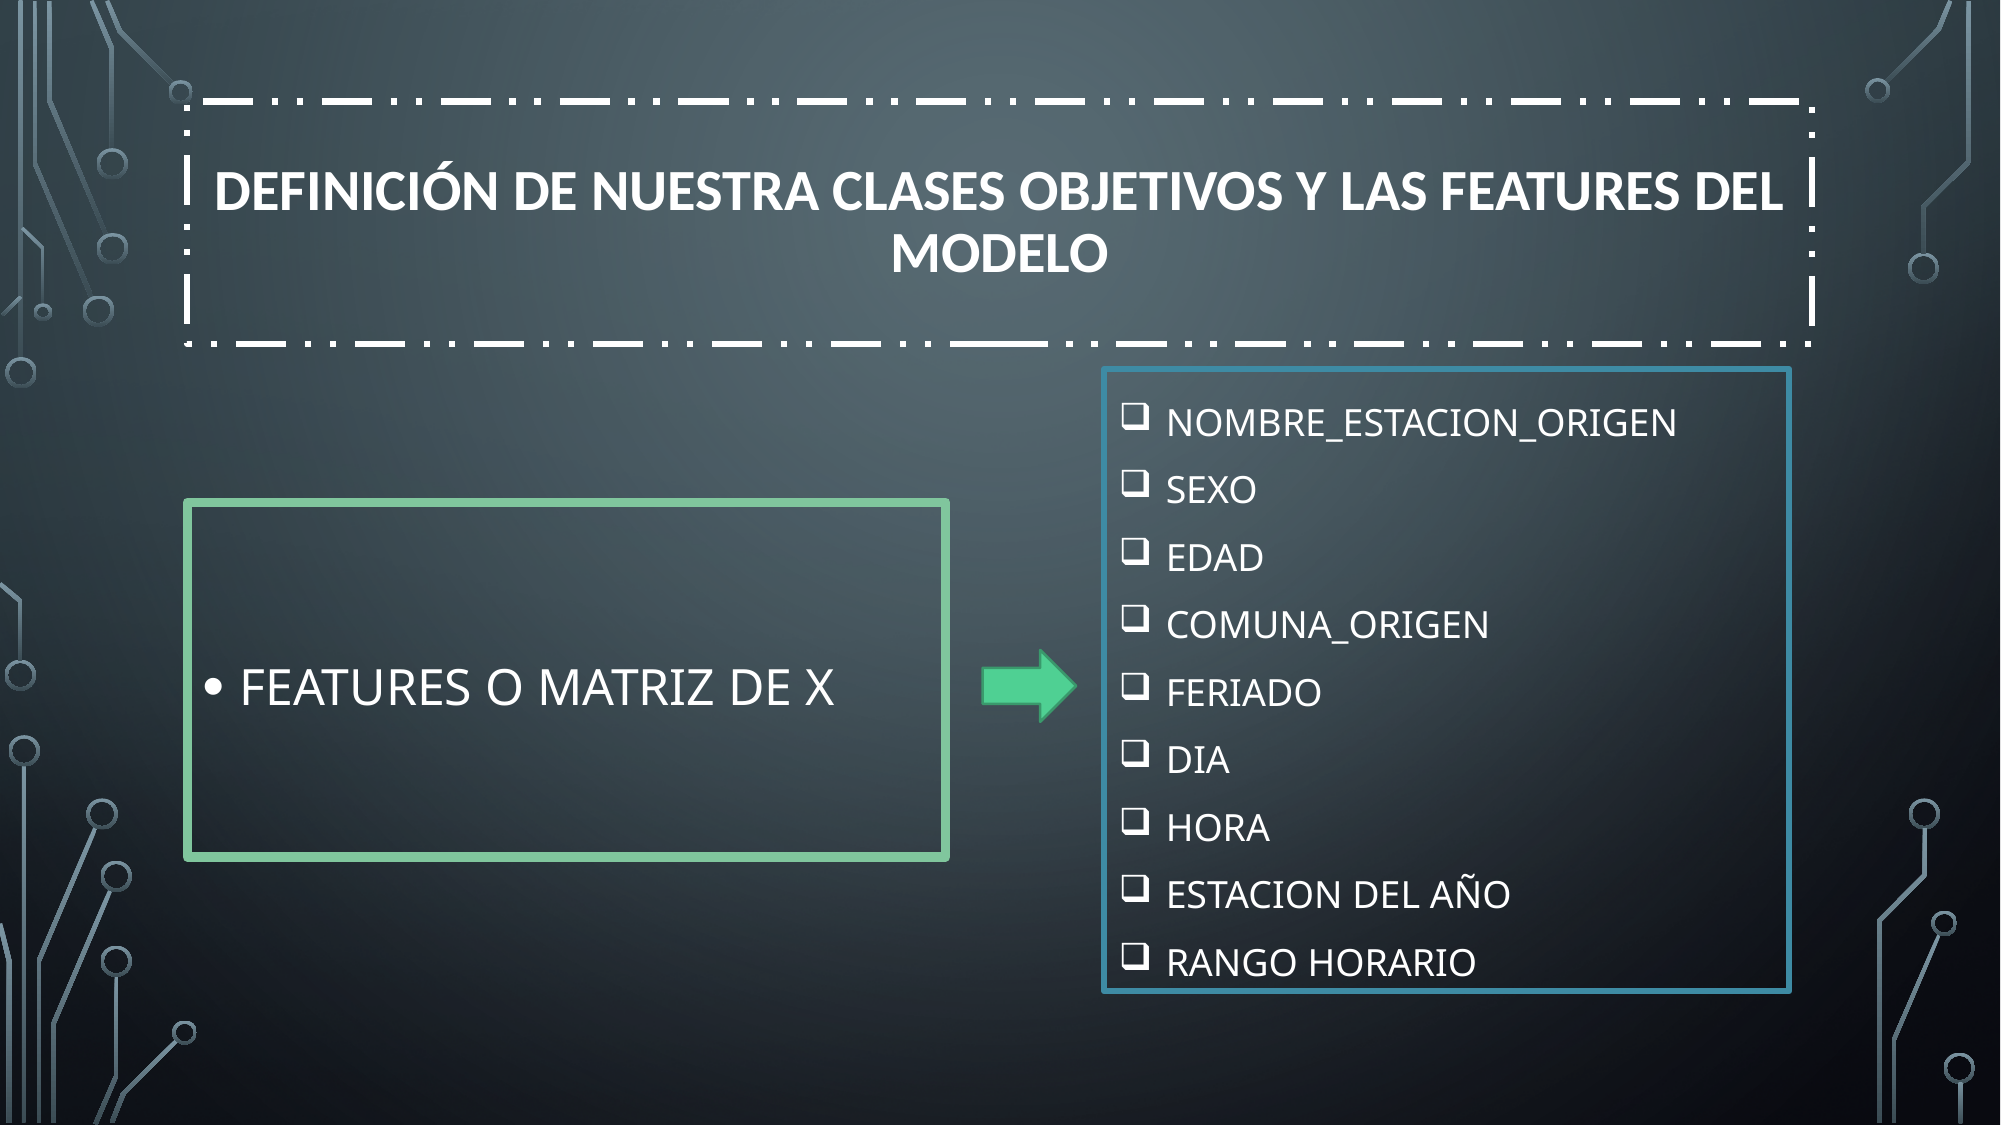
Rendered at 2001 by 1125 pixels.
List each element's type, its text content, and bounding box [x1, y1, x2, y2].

text_box NOMBRE_ESTACION_ORIGEN SEXO EDAD COMUNA_ORIGEN FERIADO DIA HORA ESTACION DEL AÑO RANGO HORARIO [1103, 368, 1790, 993]
text_box [981, 648, 1078, 723]
list FEATURES O MATRIZ DE X [186, 501, 946, 858]
title Definición de nuestra clases objetivos y las features del modelo [187, 101, 1813, 344]
